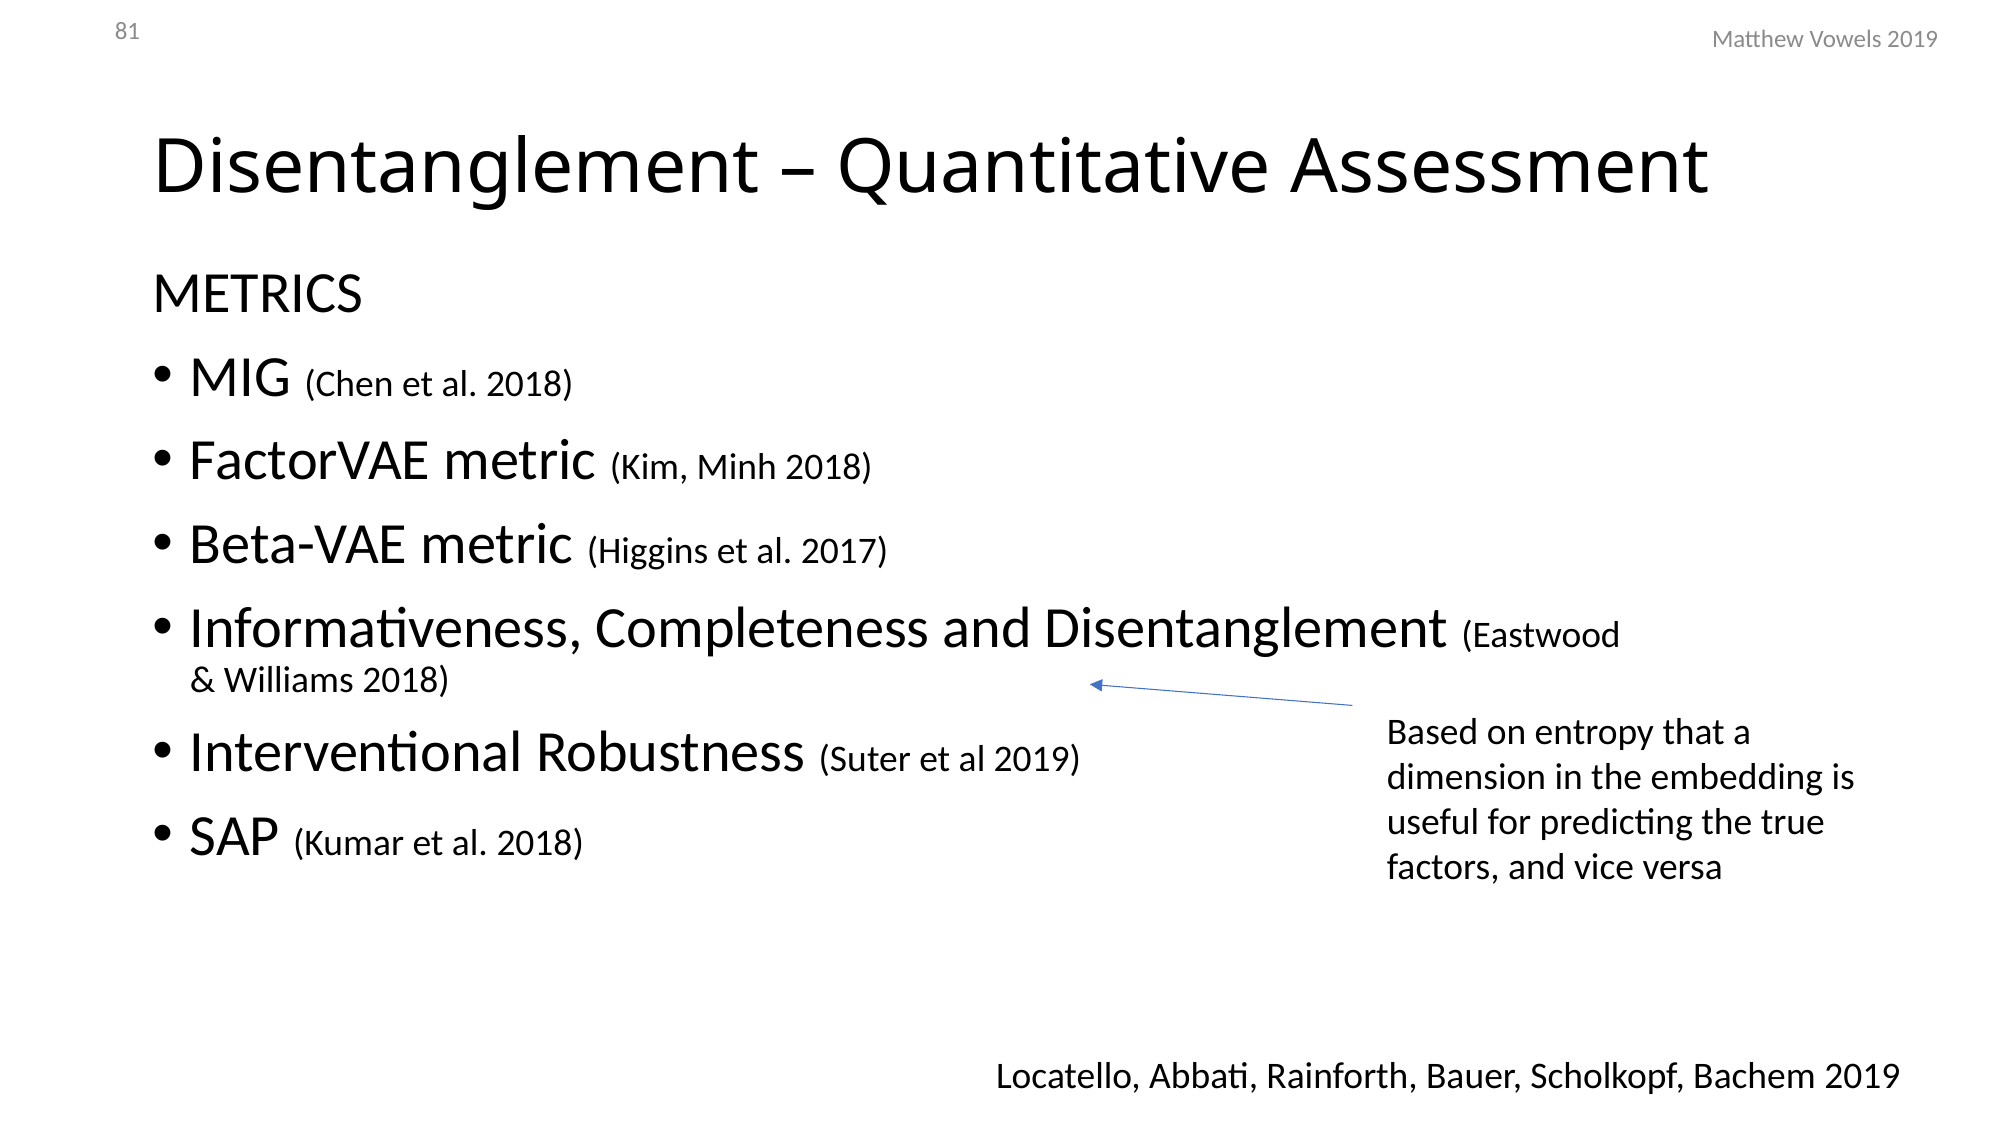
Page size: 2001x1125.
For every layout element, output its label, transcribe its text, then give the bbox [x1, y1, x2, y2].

title Disentanglement – Quantitative Assessment [137, 59, 1863, 278]
text_box Based on entropy that a dimension in the embedding is useful for predicting the true factors, and vice versa [1660, 699, 1922, 895]
text_box Locatello, Abbati, Rainforth, Bauer, Scholkopf, Bachem 2019 [981, 1043, 1917, 1104]
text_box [1089, 684, 1353, 706]
slide_number Matthew Vowels 2019 [1697, 7, 2000, 68]
slide_number 81 [0, 0, 156, 60]
text_box METRICS MIG (Chen et al. 2018) FactorVAE metric (Kim, Minh 2018) Beta-VAE metric (Higgins et al. 2017) Informativeness, Completeness and Disentanglement (Eastwood & Williams 2018) Interventional Robustness (Suter et al 2019) SAP (Kumar et al. 2018) [137, 254, 1660, 979]
